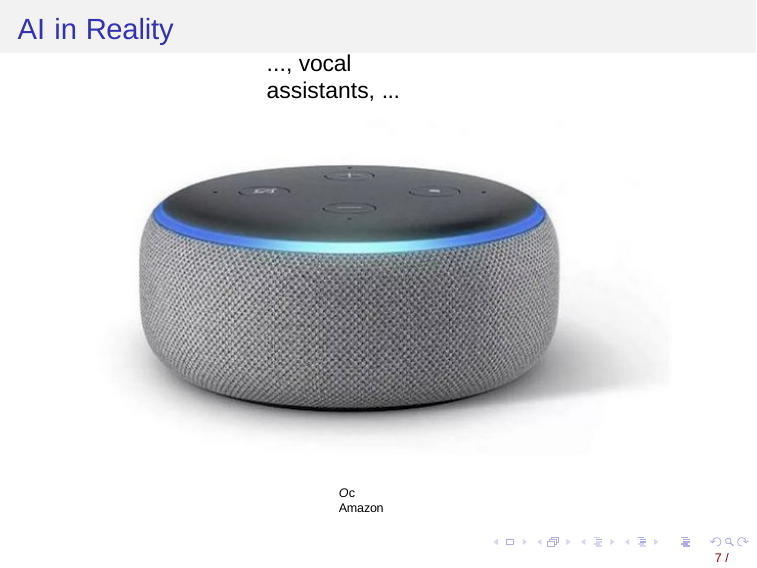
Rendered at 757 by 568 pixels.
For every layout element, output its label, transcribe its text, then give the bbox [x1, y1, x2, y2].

text_box Oc Amazon [336, 483, 402, 516]
text_box AI in Reality ..., vocal assistants, ... [15, 2, 492, 104]
text_box 7 / 39 [712, 548, 746, 568]
picture [95, 116, 672, 455]
